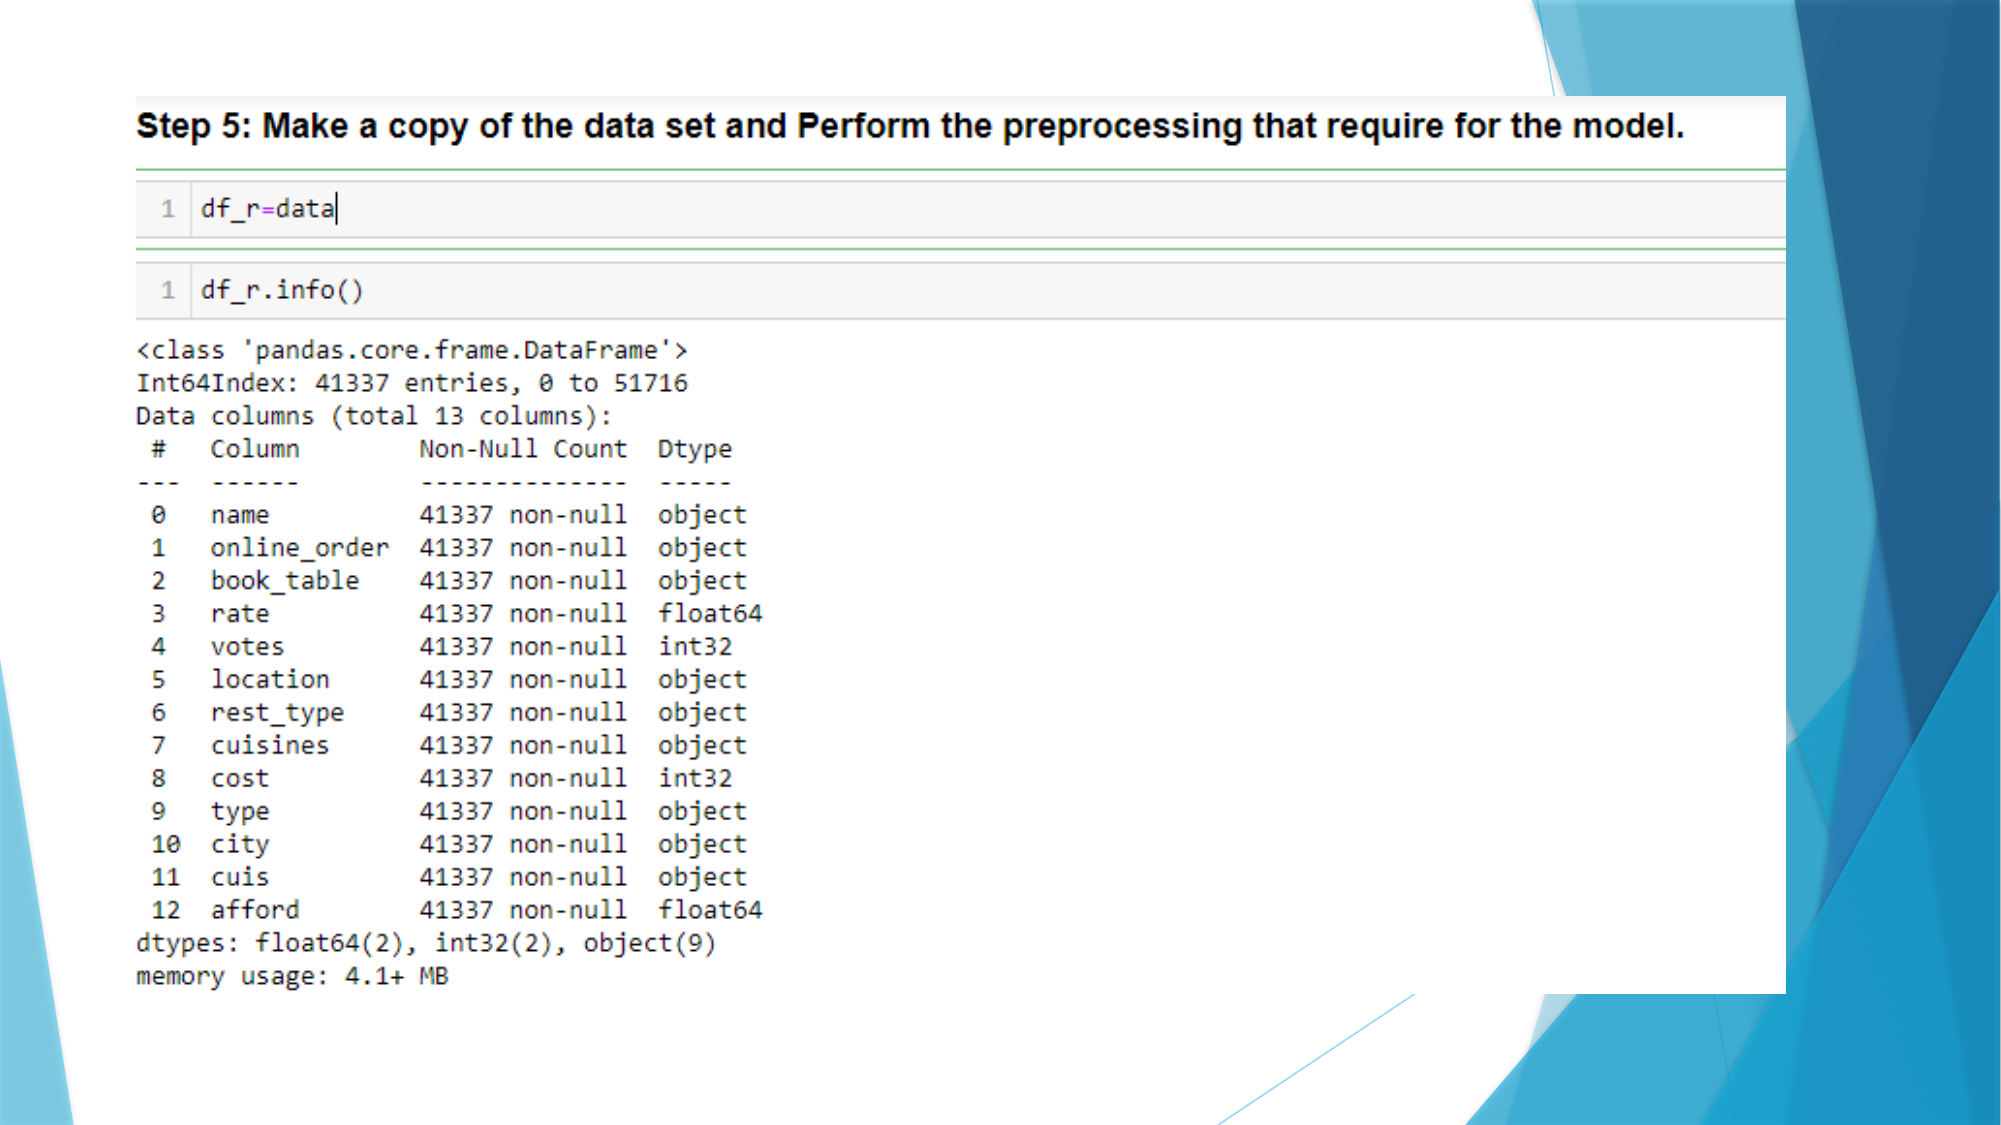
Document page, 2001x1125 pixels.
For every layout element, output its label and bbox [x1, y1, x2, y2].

picture [135, 95, 1787, 995]
